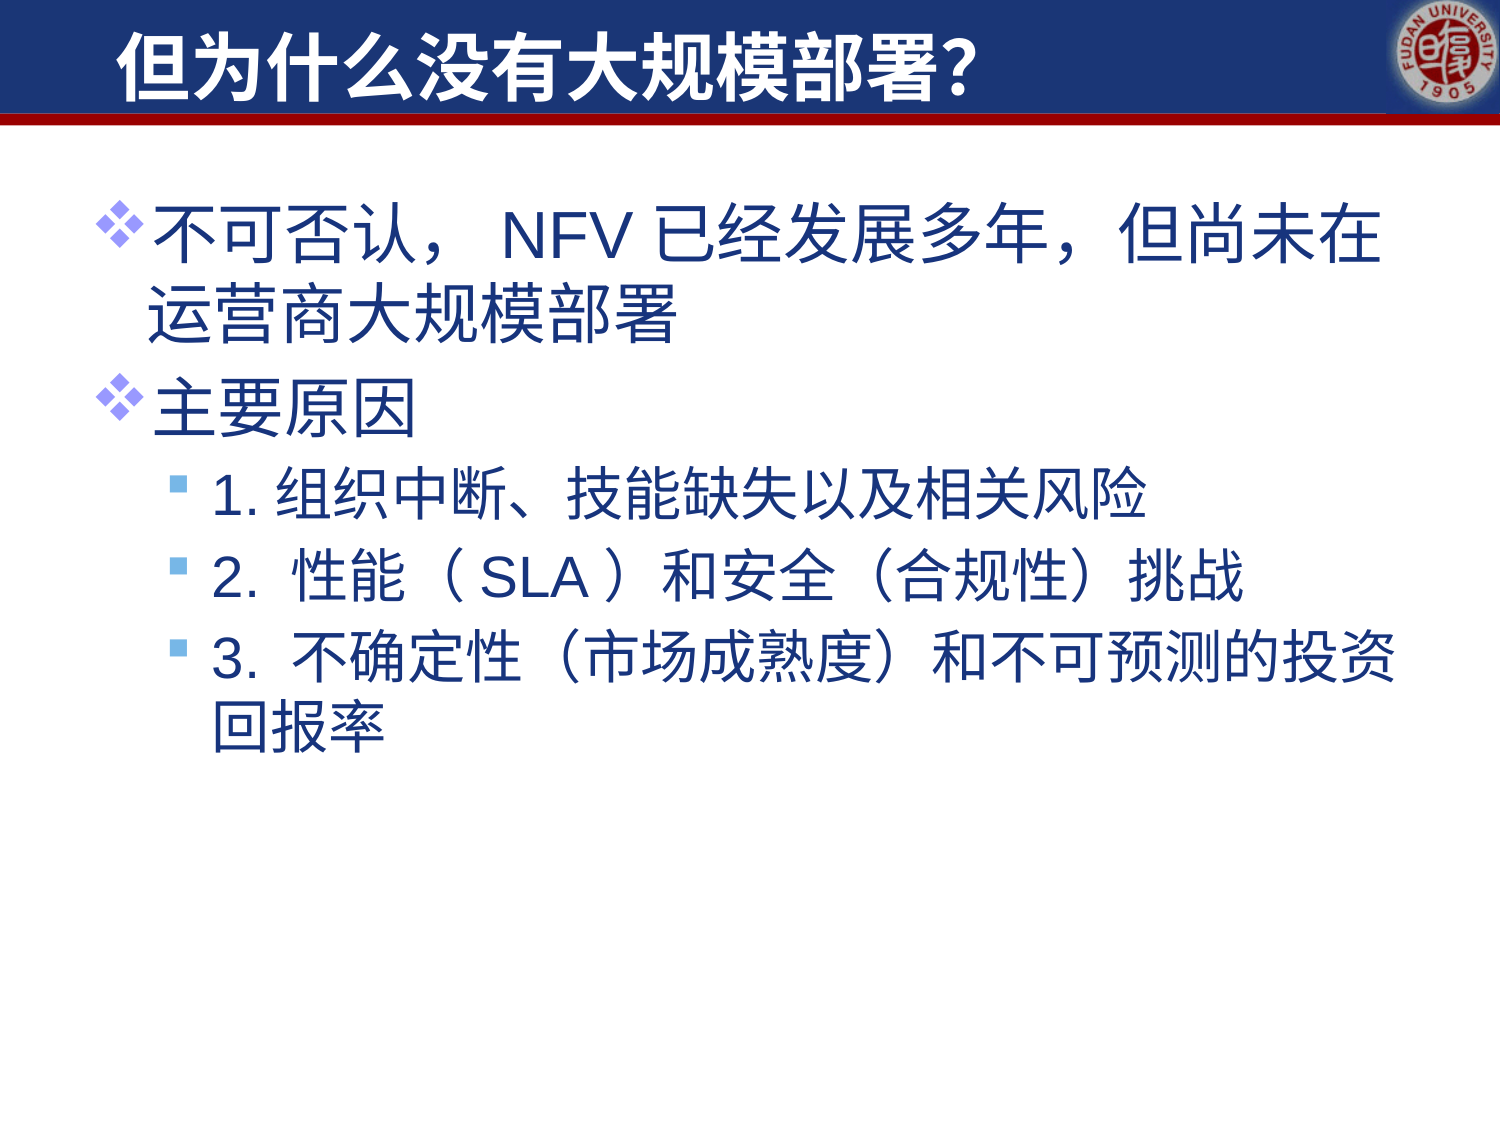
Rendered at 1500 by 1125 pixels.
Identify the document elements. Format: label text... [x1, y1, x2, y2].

list 不可否认，NFV已经发展多年，但尚未在运营商大规模部署 主要原因 1.组织中断、技能缺失以及相关风险 2. 性能（SLA）和安全（合规性）挑战 3. 不确定性（市场成熟度）和不可预测的投资回报率 [75, 184, 1425, 1034]
title 但为什么没有大规模部署？ [100, 19, 1380, 112]
picture [1386, 0, 1499, 114]
